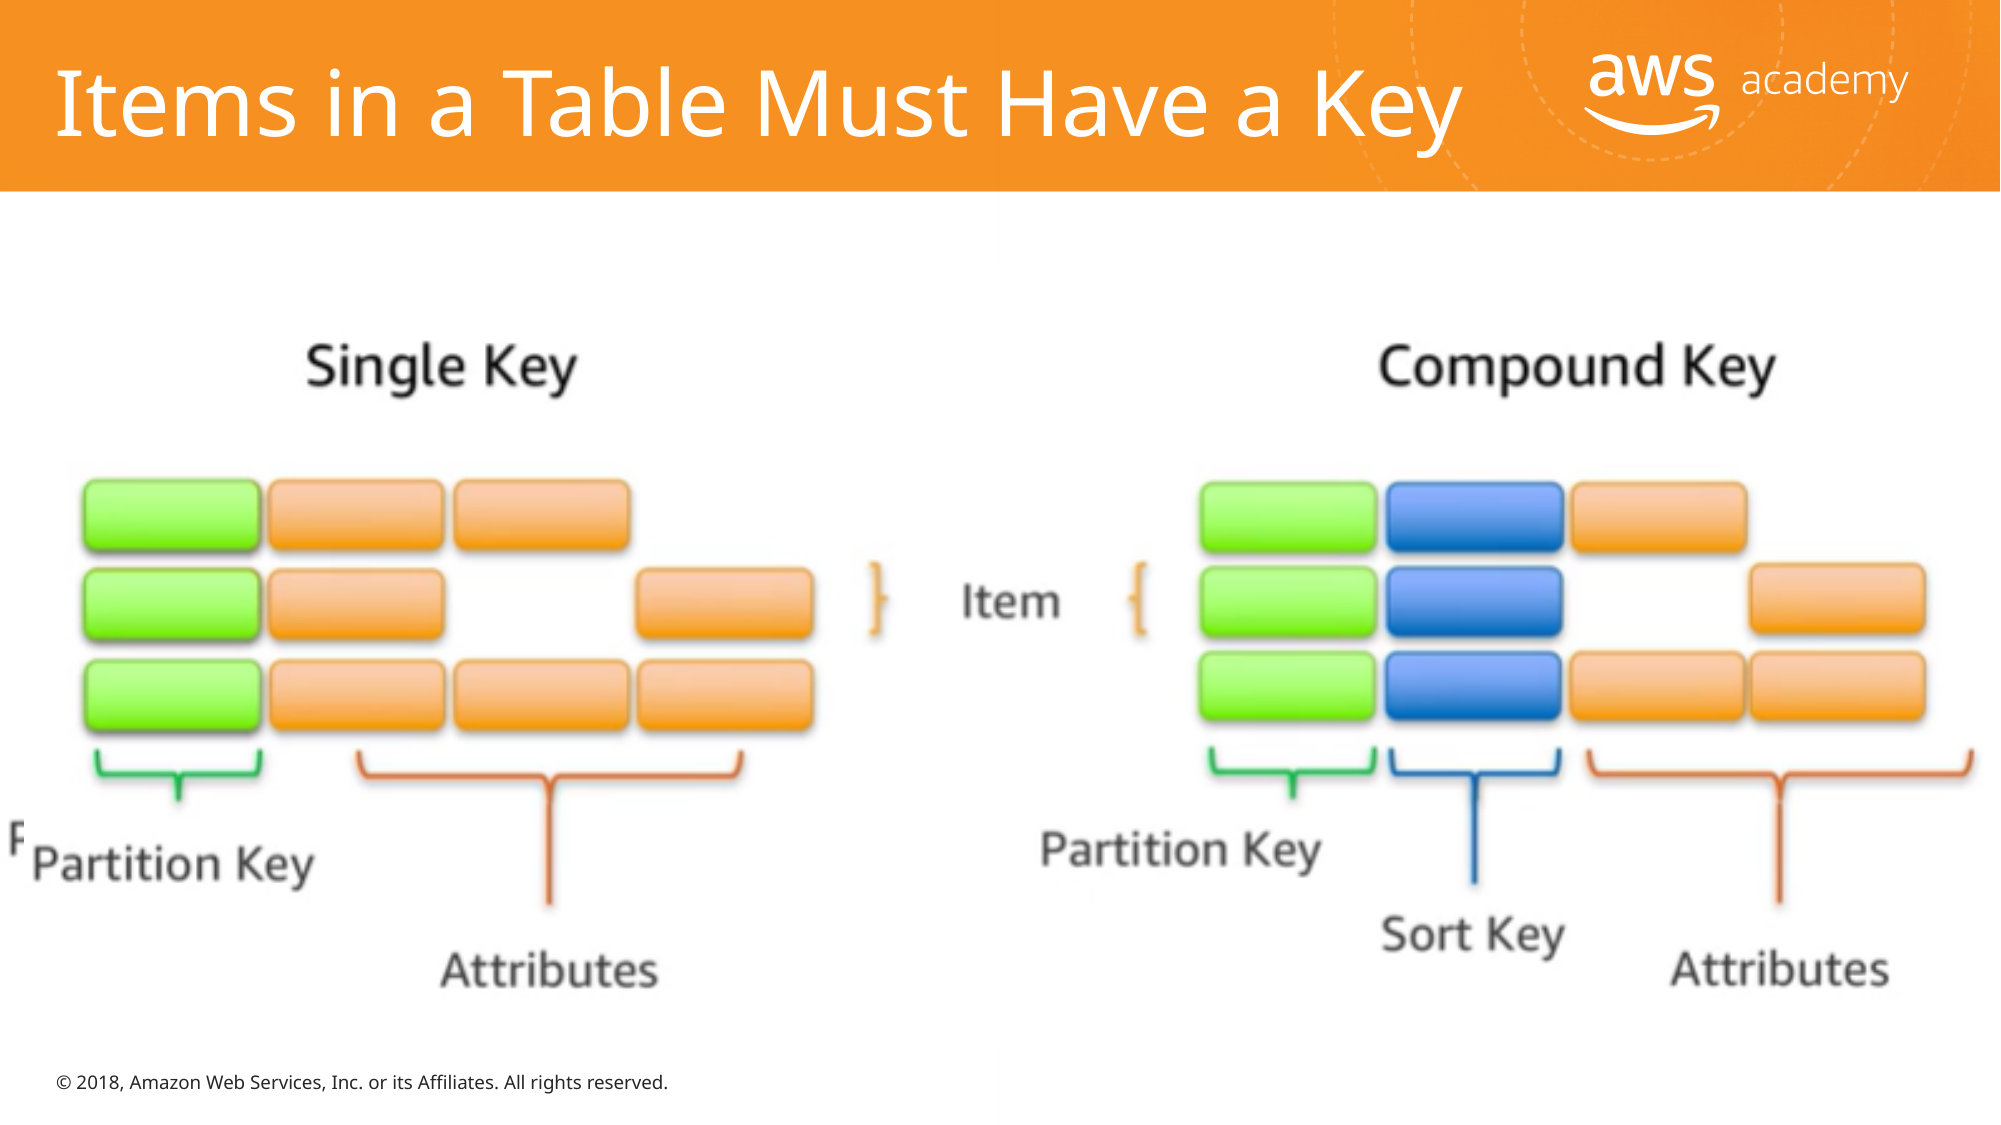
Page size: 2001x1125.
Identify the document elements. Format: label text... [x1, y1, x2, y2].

title Items in a Table Must Have a Key [39, 43, 1575, 172]
picture [0, 0, 2000, 1125]
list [0, 269, 1975, 1019]
